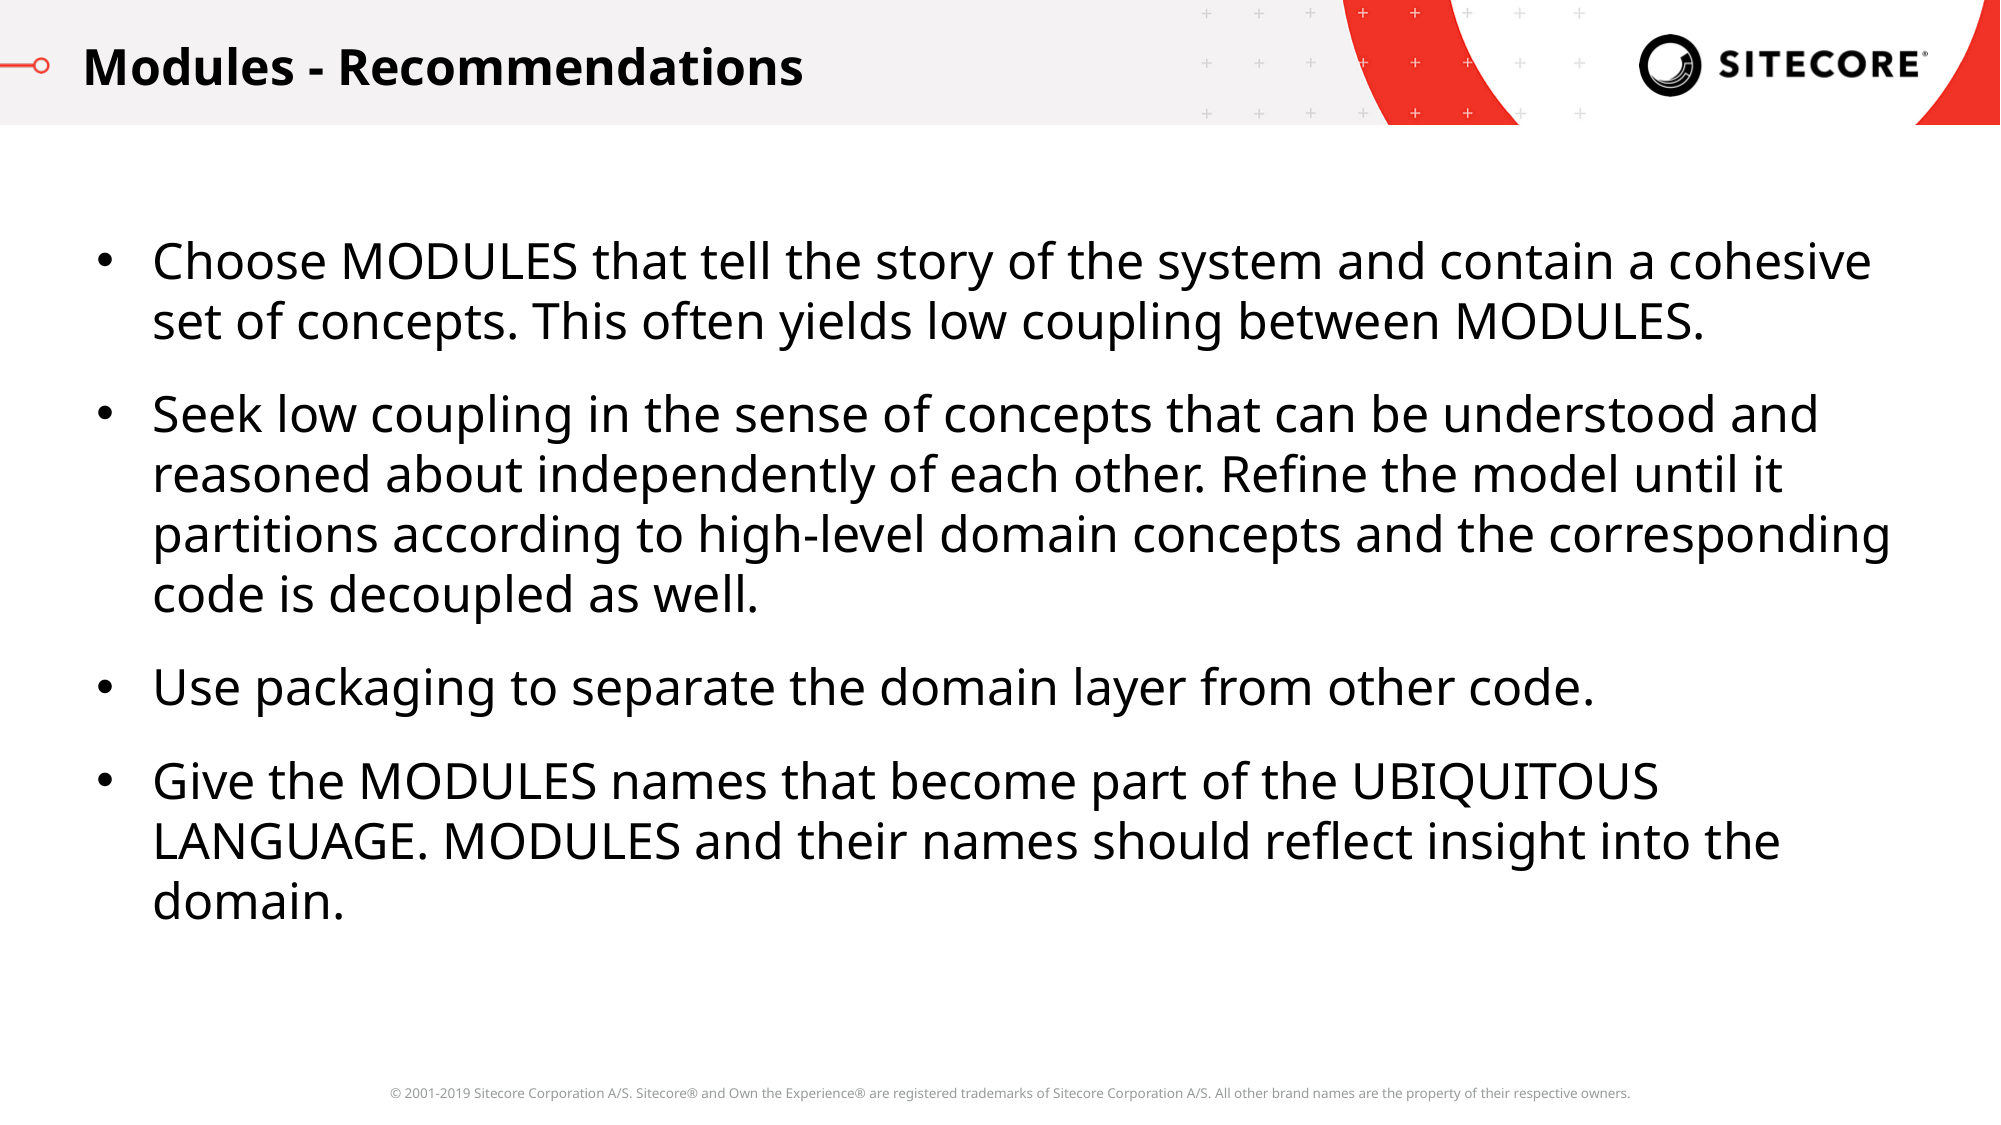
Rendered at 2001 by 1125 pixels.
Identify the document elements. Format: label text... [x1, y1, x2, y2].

list Modules - Recommendations [68, 34, 1307, 101]
picture [0, 0, 2000, 125]
list Choose MODULES that tell the story of the system and contain a cohesive set of concepts. This often yields low coupling between MODULES. Seek low coupling in the sense of concepts that can be understood and reasoned about independently of each other. Refine the model until it partitions according to high-level domain concepts and the corresponding code is decoupled as well. Use packaging to separate the domain layer from other code. Give the MODULES names that become part of the UBIQUITOUS LANGUAGE. MODULES and their names should reflect insight into the domain. [81, 221, 1914, 1004]
